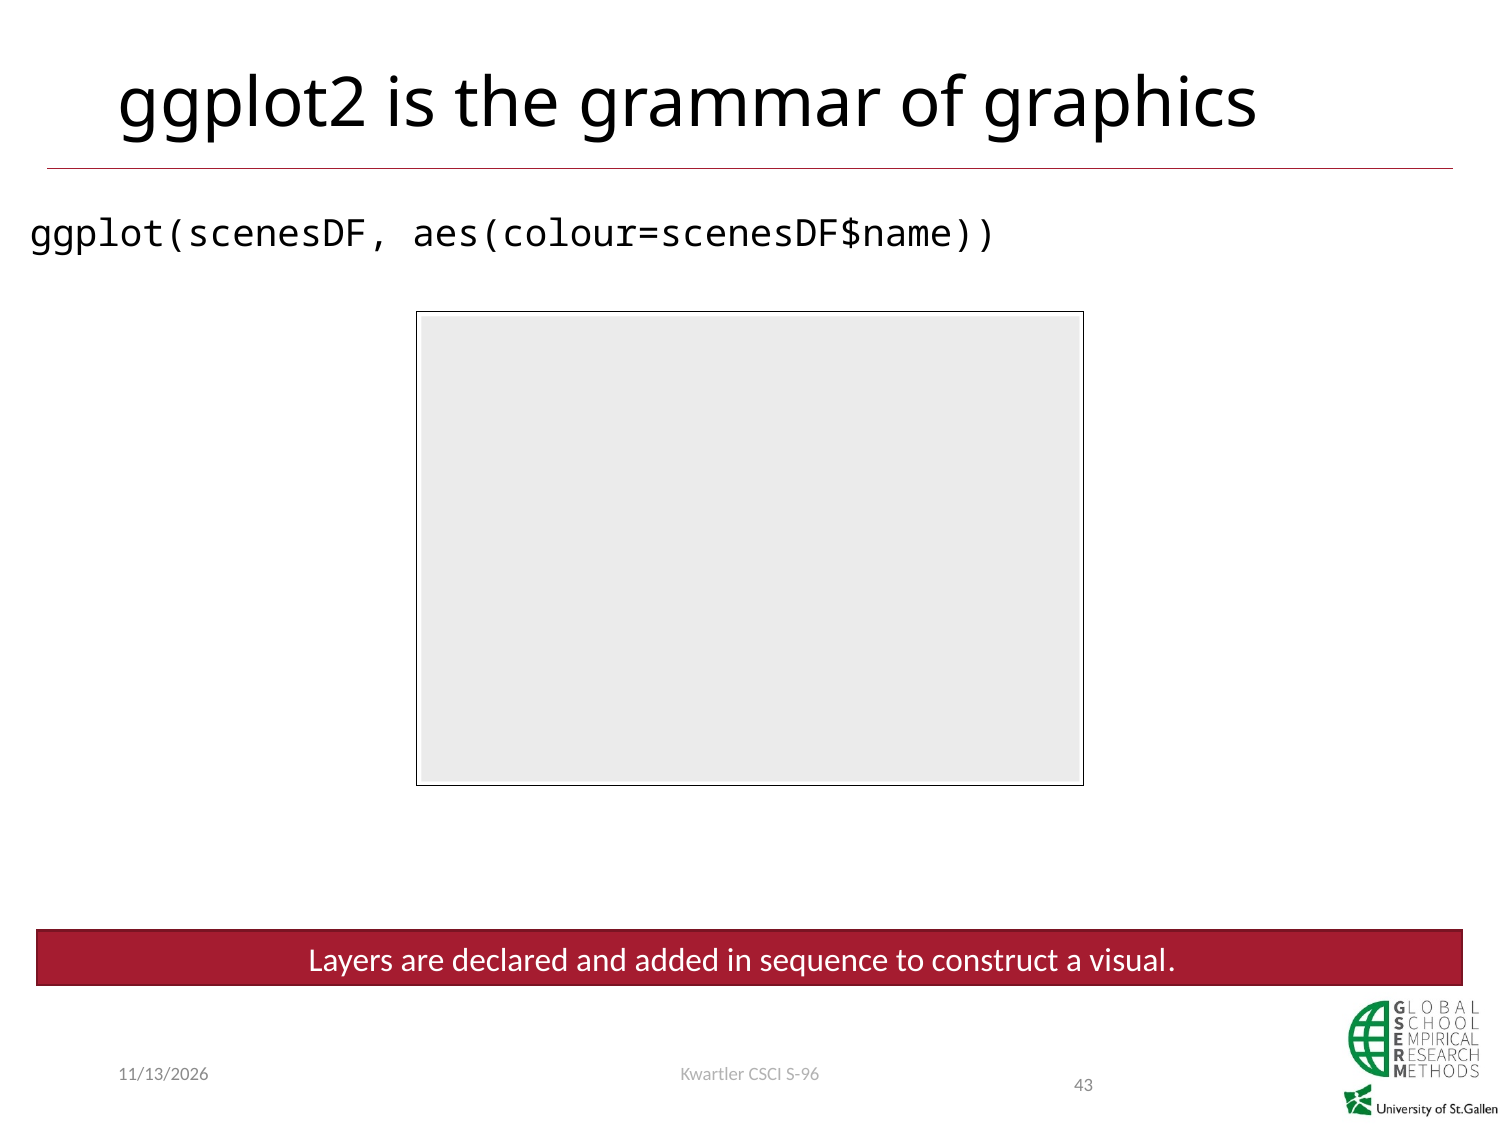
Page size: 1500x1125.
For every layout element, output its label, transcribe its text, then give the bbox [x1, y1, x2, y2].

picture [1342, 992, 1500, 1125]
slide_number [103, 1042, 441, 1103]
footer Kwartler CSCI S-96 [496, 1042, 1004, 1103]
text_box Layers are declared and added in sequence to construct a visual. [36, 929, 1463, 986]
slide_number 43 [1059, 1042, 1200, 1103]
text_box ggplot(scenesDF, aes(colour=scenesDF$name)) [15, 201, 1012, 262]
title ggplot2 is the grammar of graphics [103, 59, 1397, 157]
picture [416, 311, 1084, 786]
